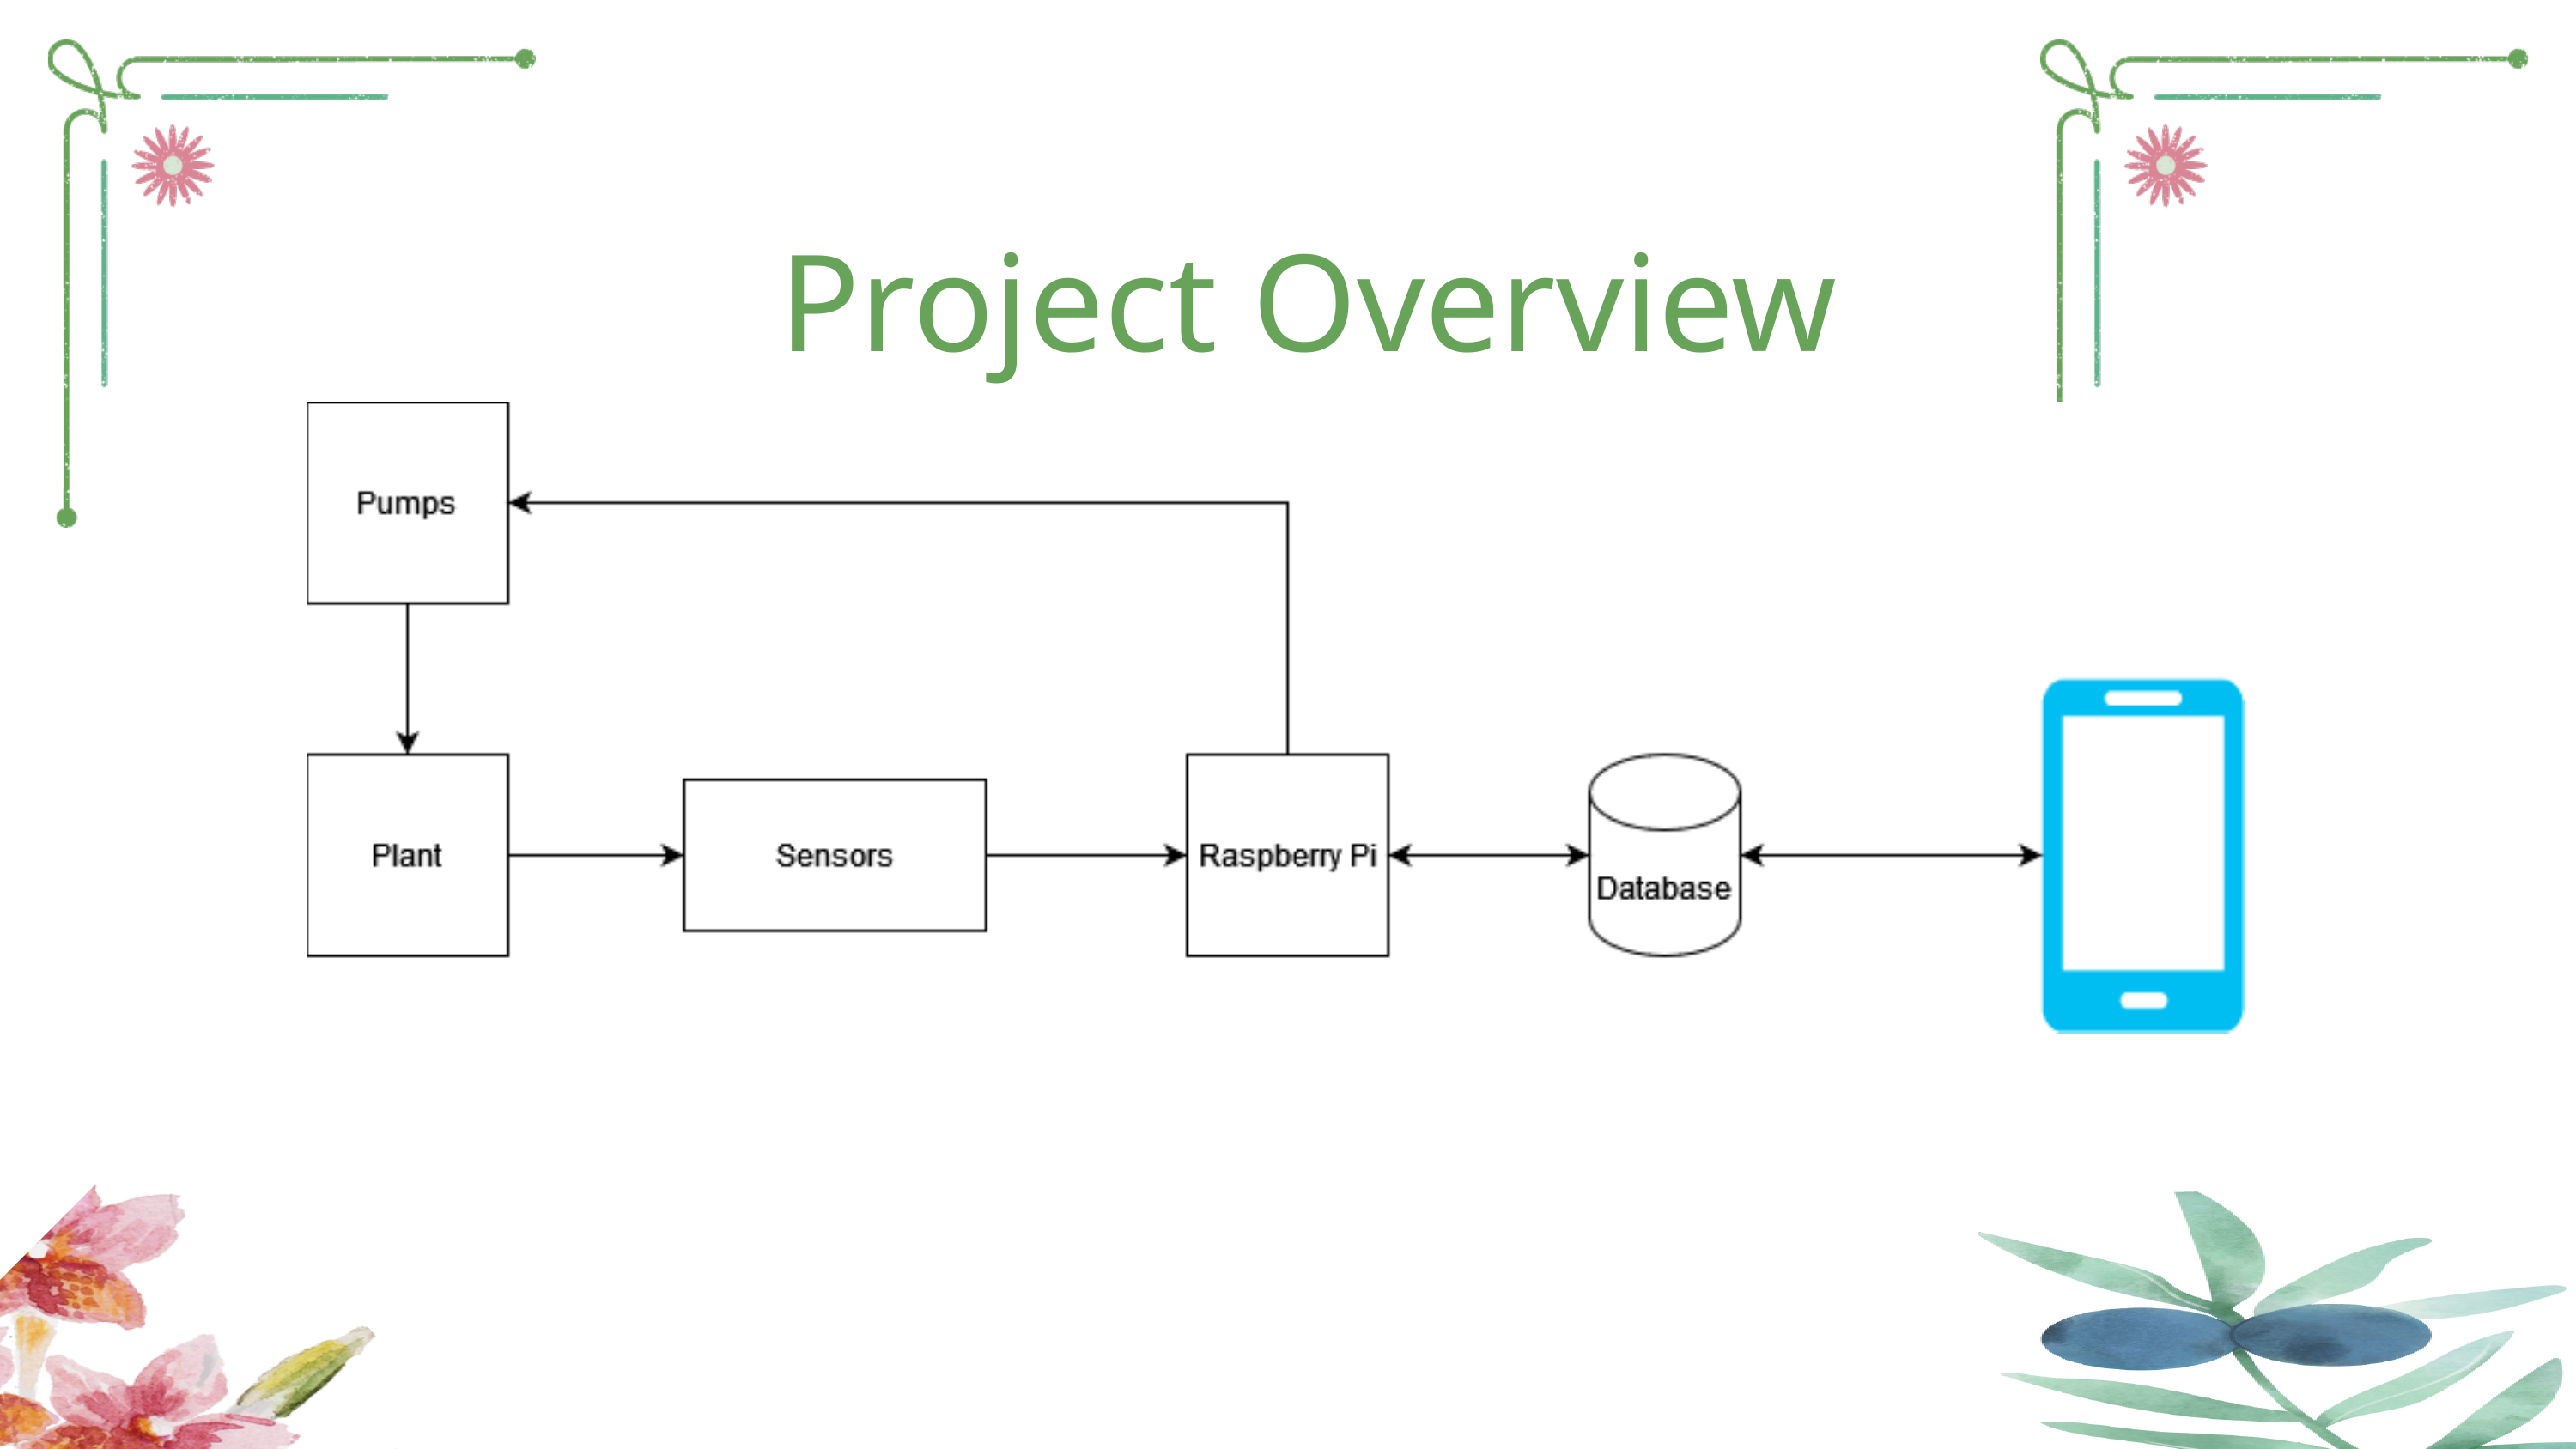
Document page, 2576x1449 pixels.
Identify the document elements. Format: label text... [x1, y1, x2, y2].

text_box [2039, 39, 2529, 529]
text_box [47, 39, 536, 529]
picture [307, 402, 2245, 1034]
text_box Project Overview [536, 153, 2039, 379]
text_box [1977, 1184, 2576, 1449]
text_box [0, 1119, 480, 1449]
